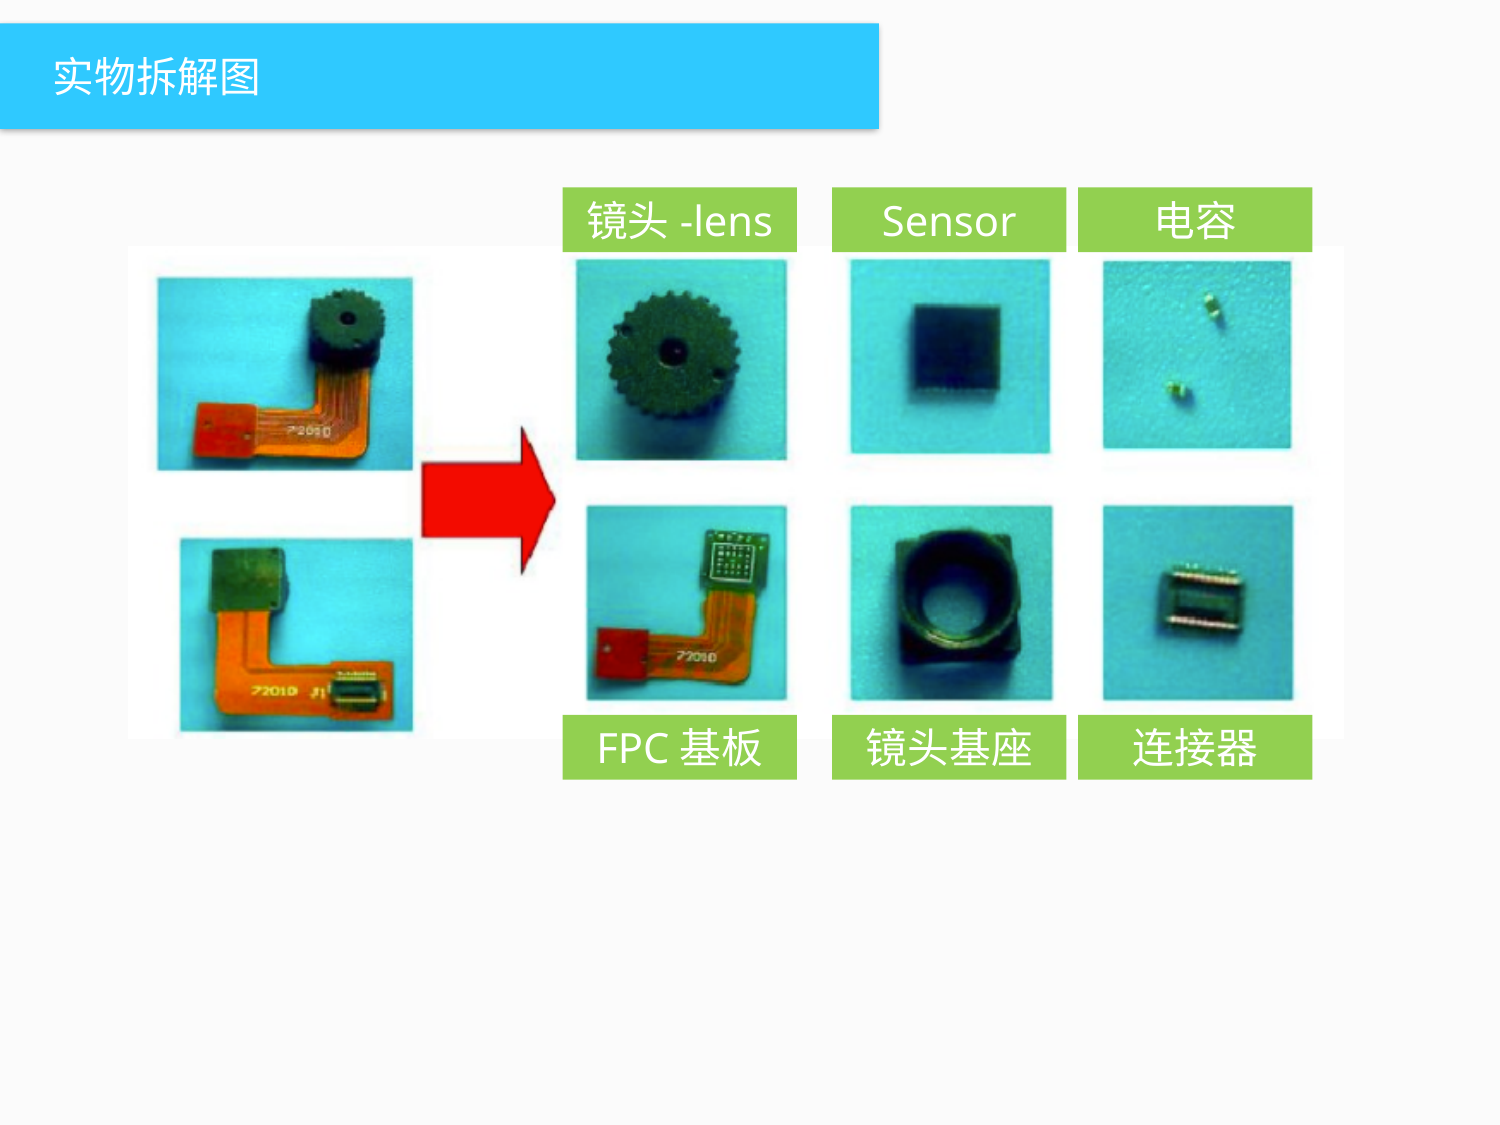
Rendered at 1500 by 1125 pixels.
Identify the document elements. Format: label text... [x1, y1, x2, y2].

text_box 连接器 [1078, 746, 1313, 780]
text_box 镜头-lens [562, 187, 797, 244]
text_box FPC基板 [562, 746, 797, 780]
text_box 镜头基座 [832, 746, 1067, 780]
text_box Sensor [832, 187, 1067, 244]
text_box 实物拆解图 [0, 20, 882, 132]
text_box 电容 [1078, 187, 1313, 244]
picture [128, 245, 1344, 739]
